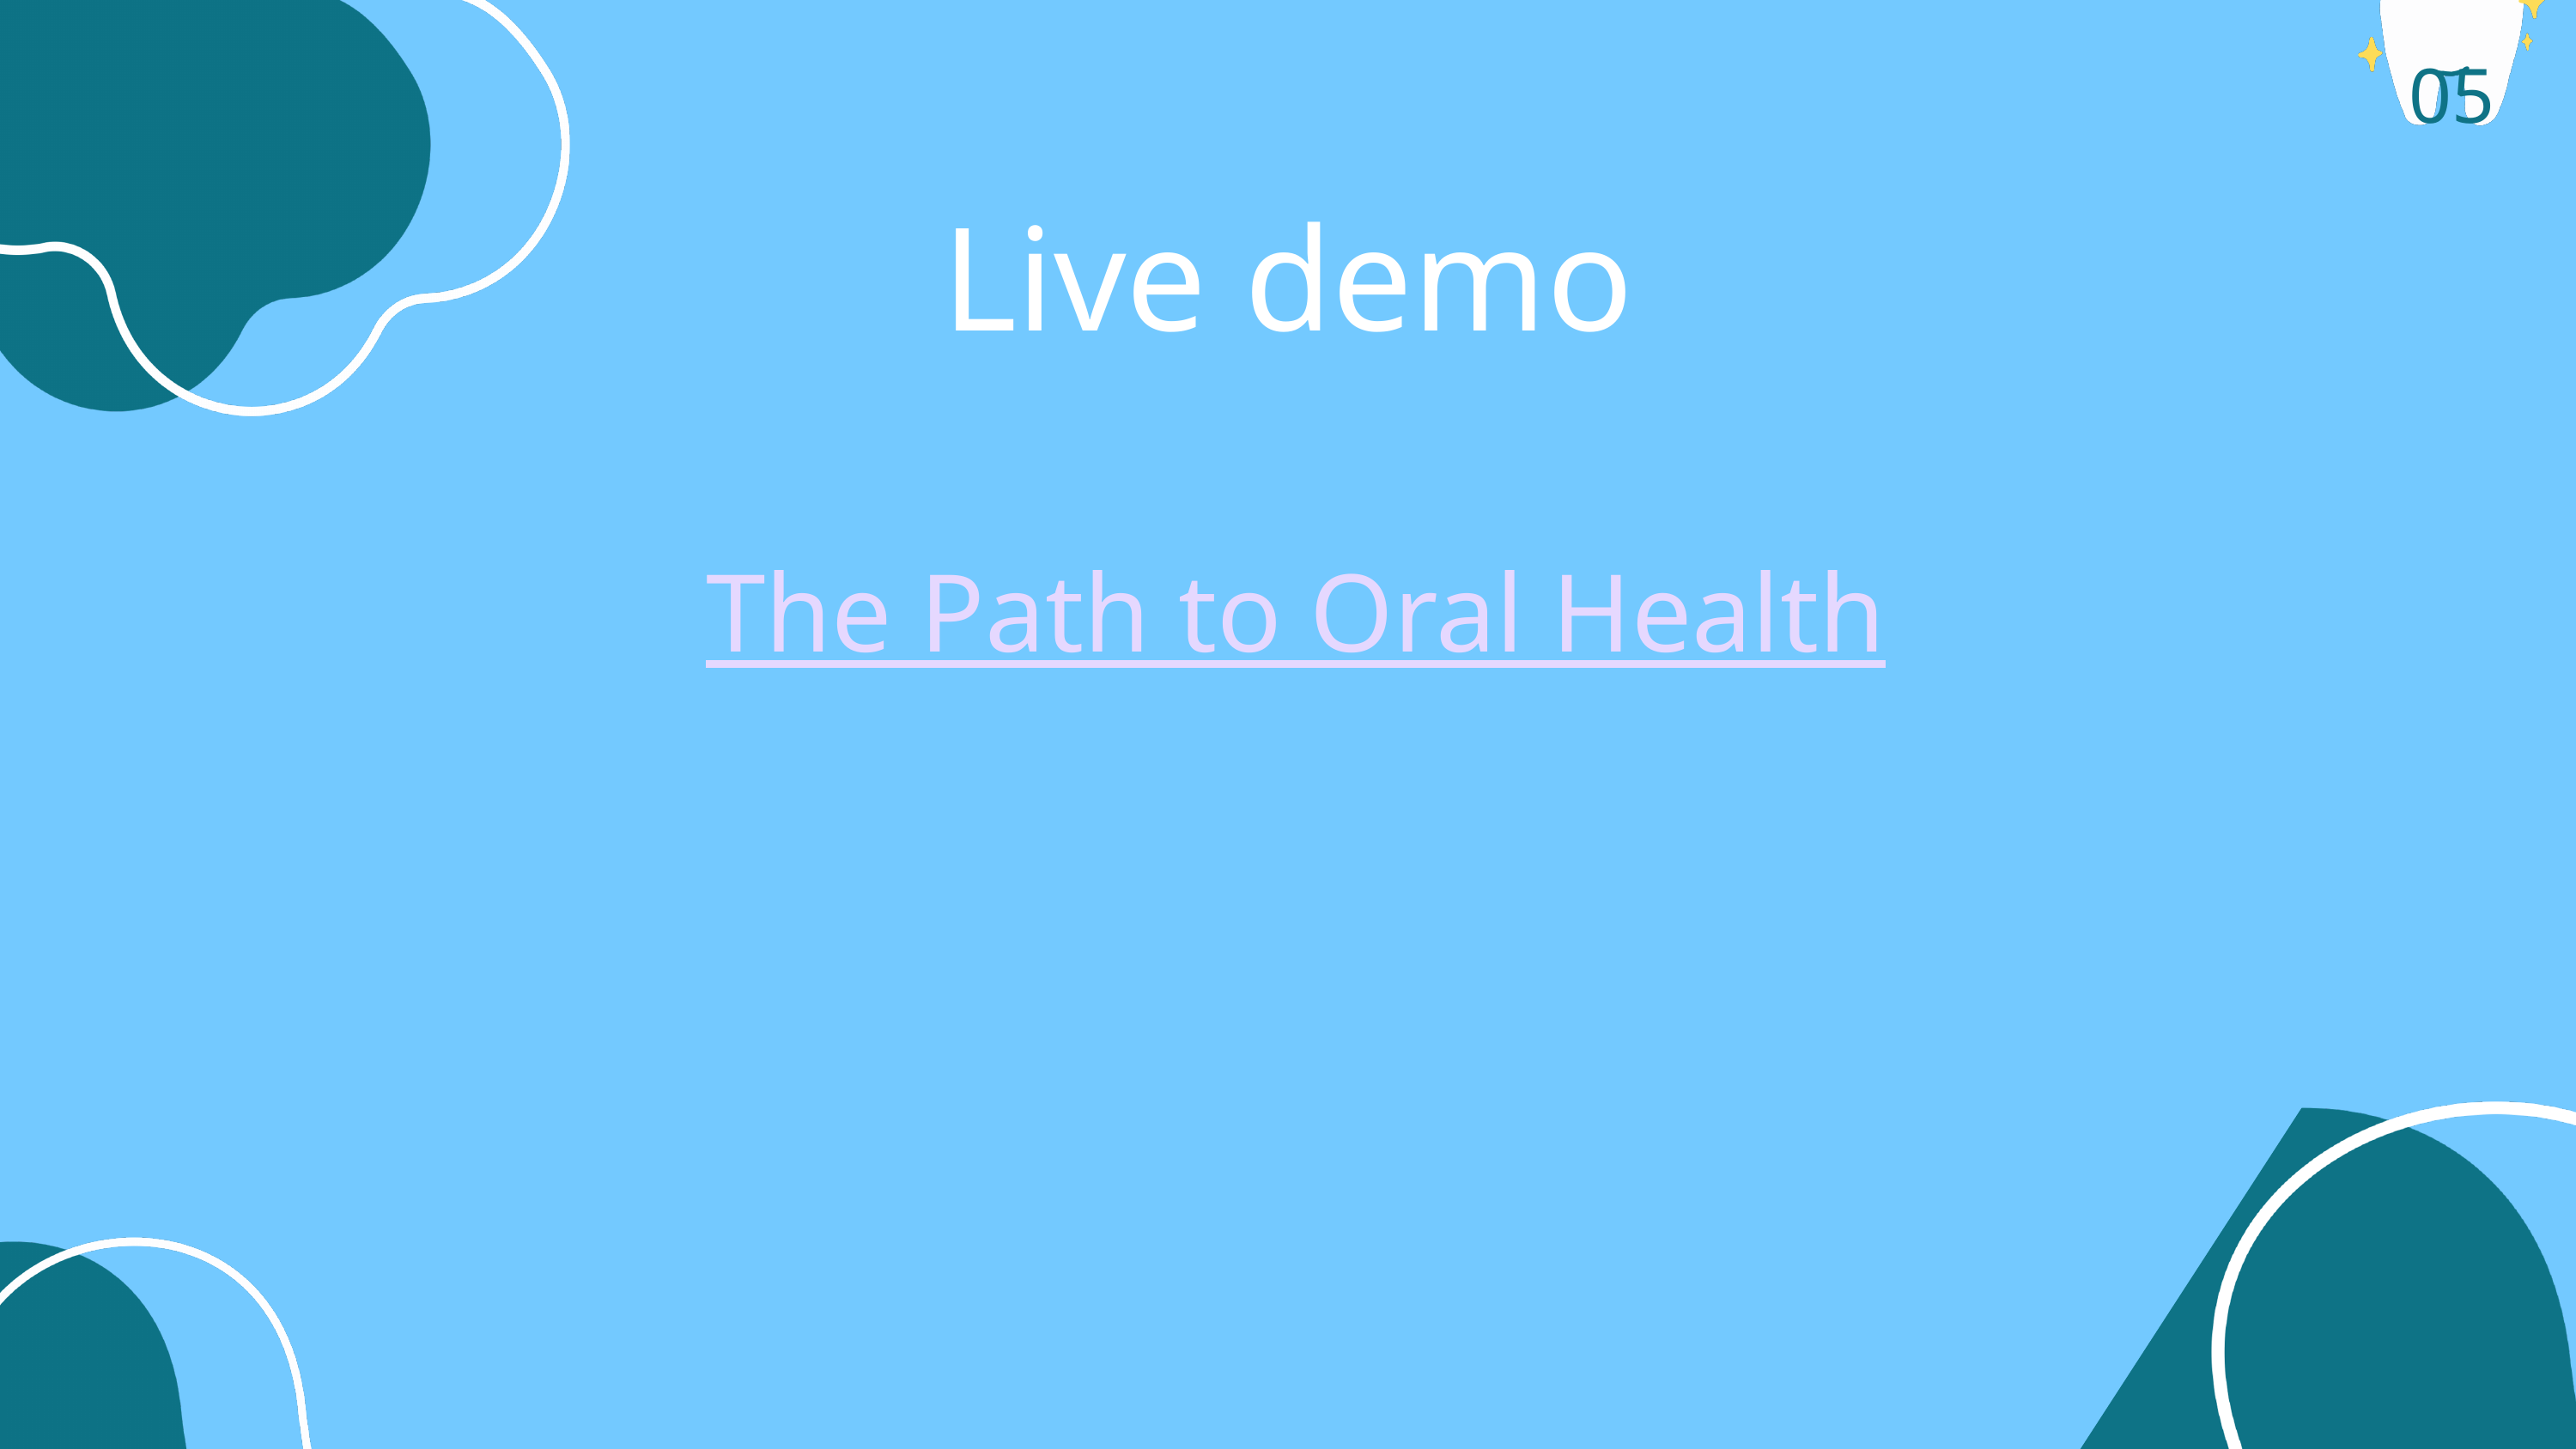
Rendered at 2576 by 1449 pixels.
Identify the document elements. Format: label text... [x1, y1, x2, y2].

text_box The Path to Oral Health [641, 544, 1935, 846]
text_box [0, 0, 570, 455]
text_box Live demo [264, 119, 2312, 360]
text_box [2358, 0, 2547, 126]
text_box [0, 1137, 526, 1449]
text_box [2080, 949, 2576, 1449]
